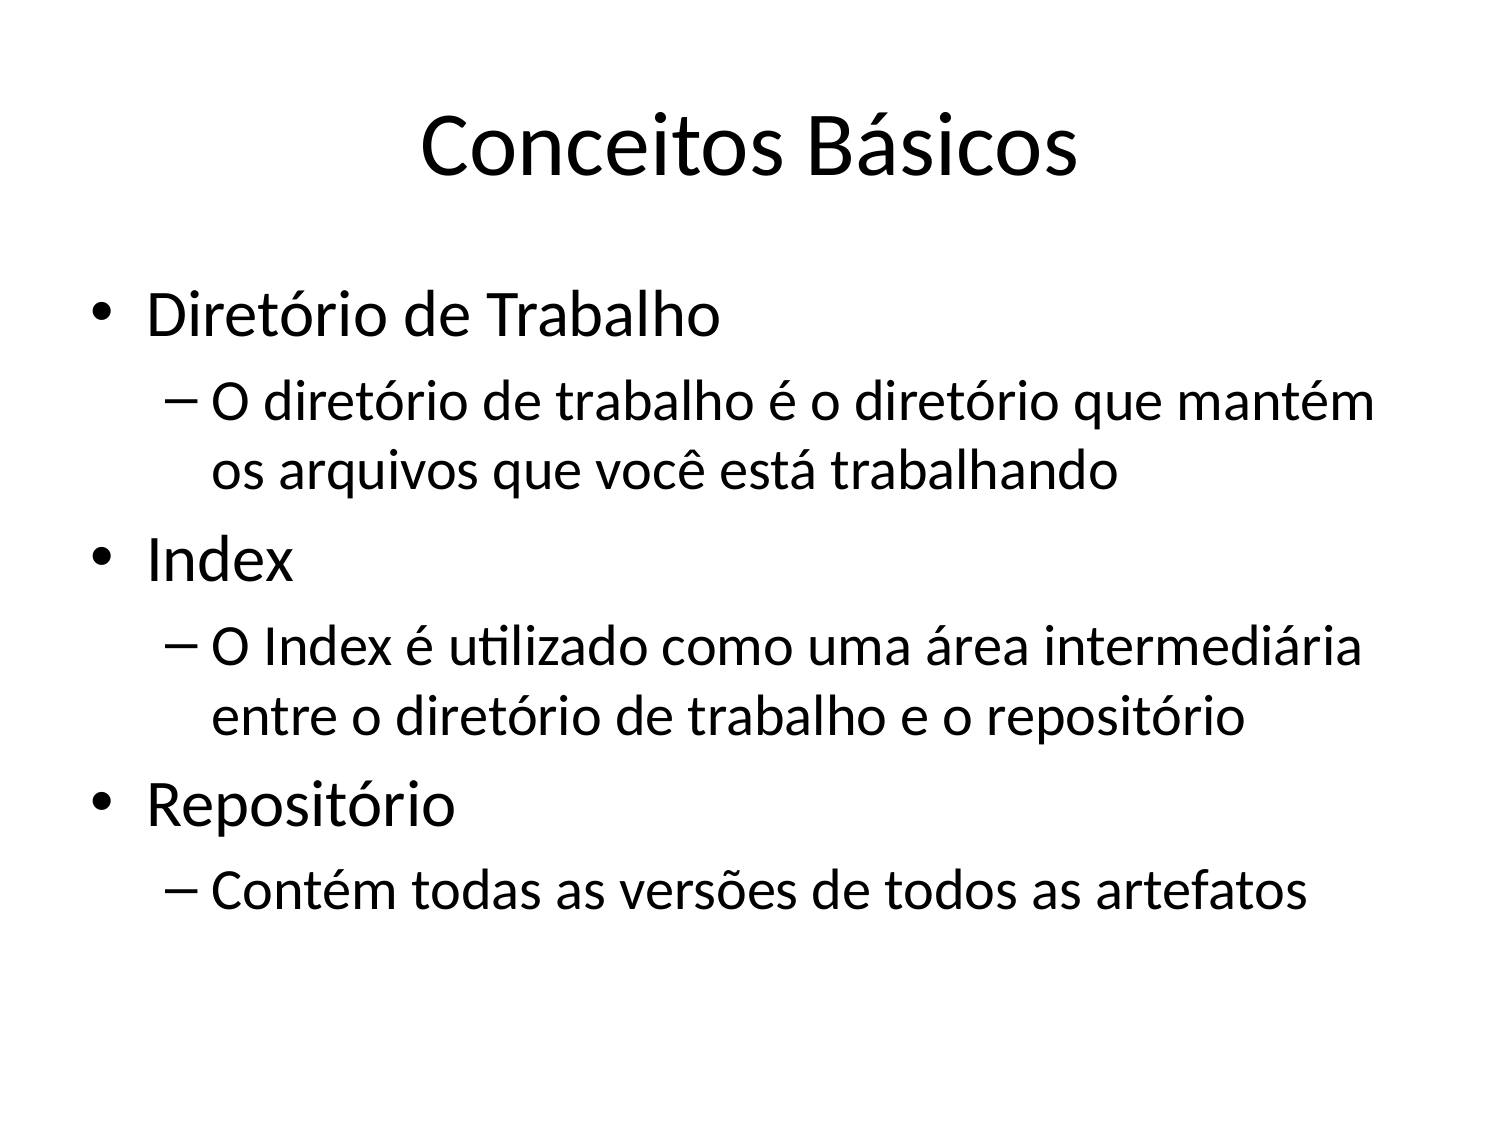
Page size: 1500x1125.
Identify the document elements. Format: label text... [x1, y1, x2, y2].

list Diretório de Trabalho O diretório de trabalho é o diretório que mantém os arquivos que você está trabalhando Index O Index é utilizado como uma área intermediária entre o diretório de trabalho e o repositório Repositório Contém todas as versões de todos as artefatos [75, 262, 1425, 1005]
title Conceitos Básicos [75, 45, 1425, 233]
